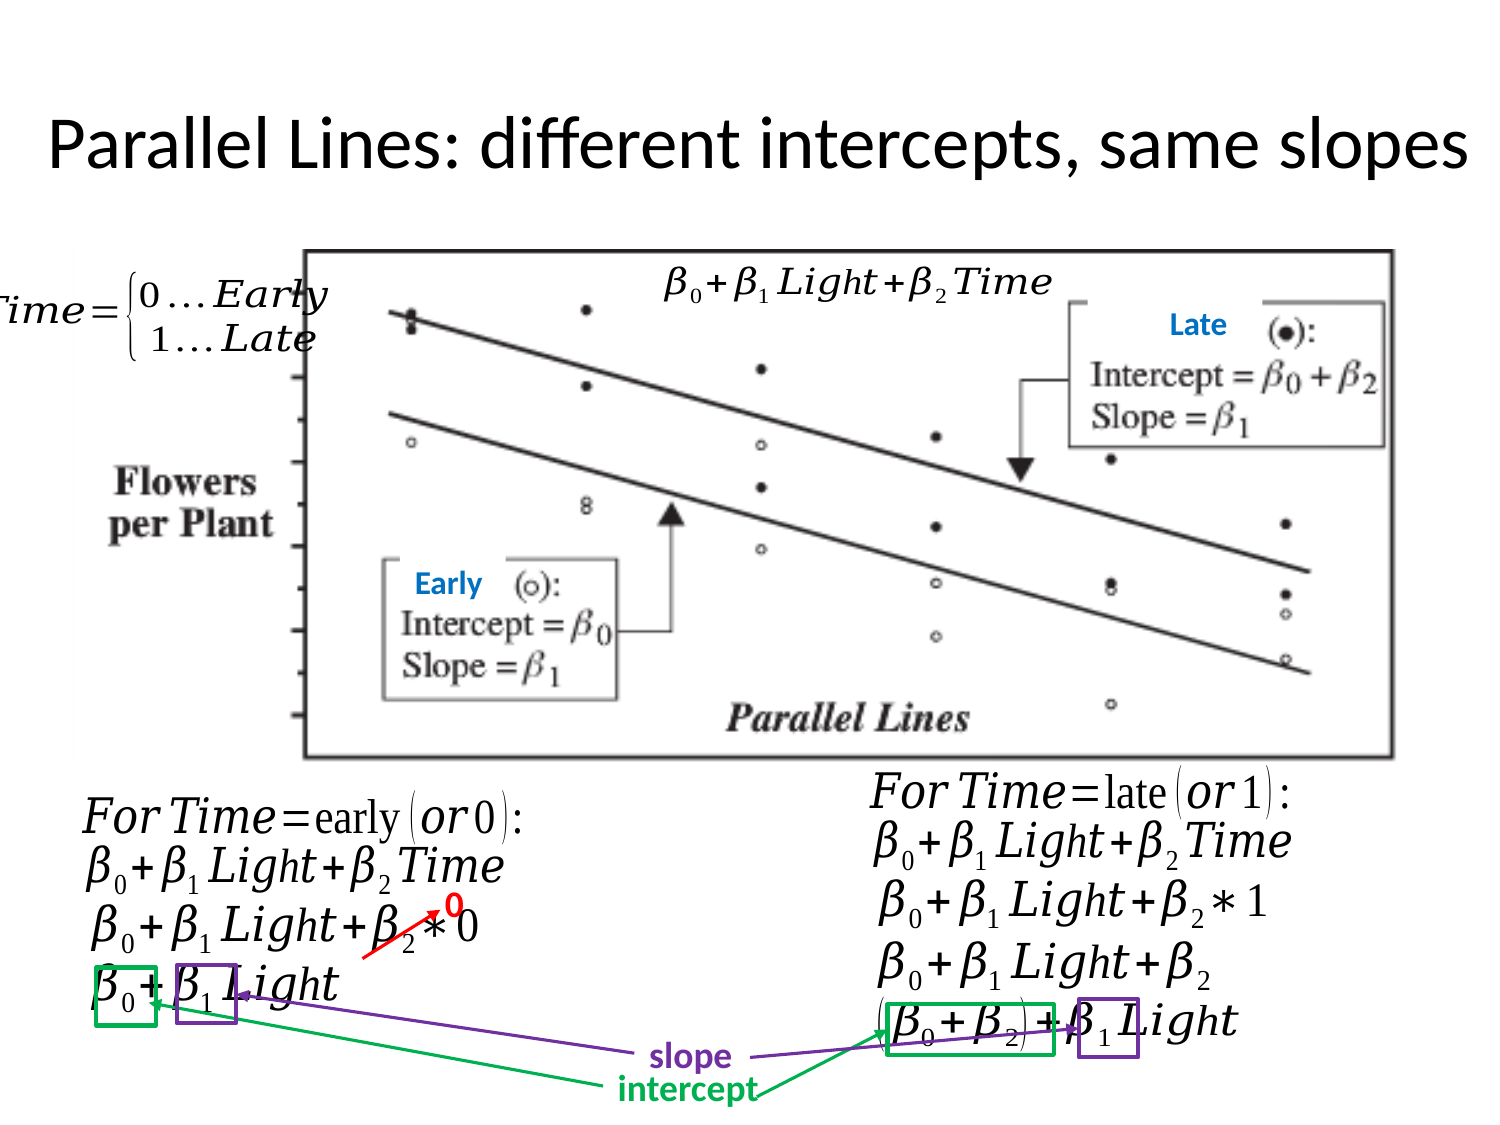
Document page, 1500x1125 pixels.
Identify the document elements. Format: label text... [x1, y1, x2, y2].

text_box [756, 1066, 888, 1098]
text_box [235, 994, 635, 1054]
title Parallel Lines: different intercepts, same slopes [31, 45, 1488, 233]
text_box [885, 1002, 1056, 1026]
text_box intercept [602, 1061, 801, 1116]
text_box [148, 1002, 604, 1087]
text_box slope [634, 1023, 769, 1084]
text_box [175, 963, 238, 1001]
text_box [362, 871, 475, 959]
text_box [749, 1028, 1079, 1058]
text_box [94, 965, 158, 1028]
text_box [62, 249, 1406, 765]
text_box [1077, 997, 1140, 1059]
